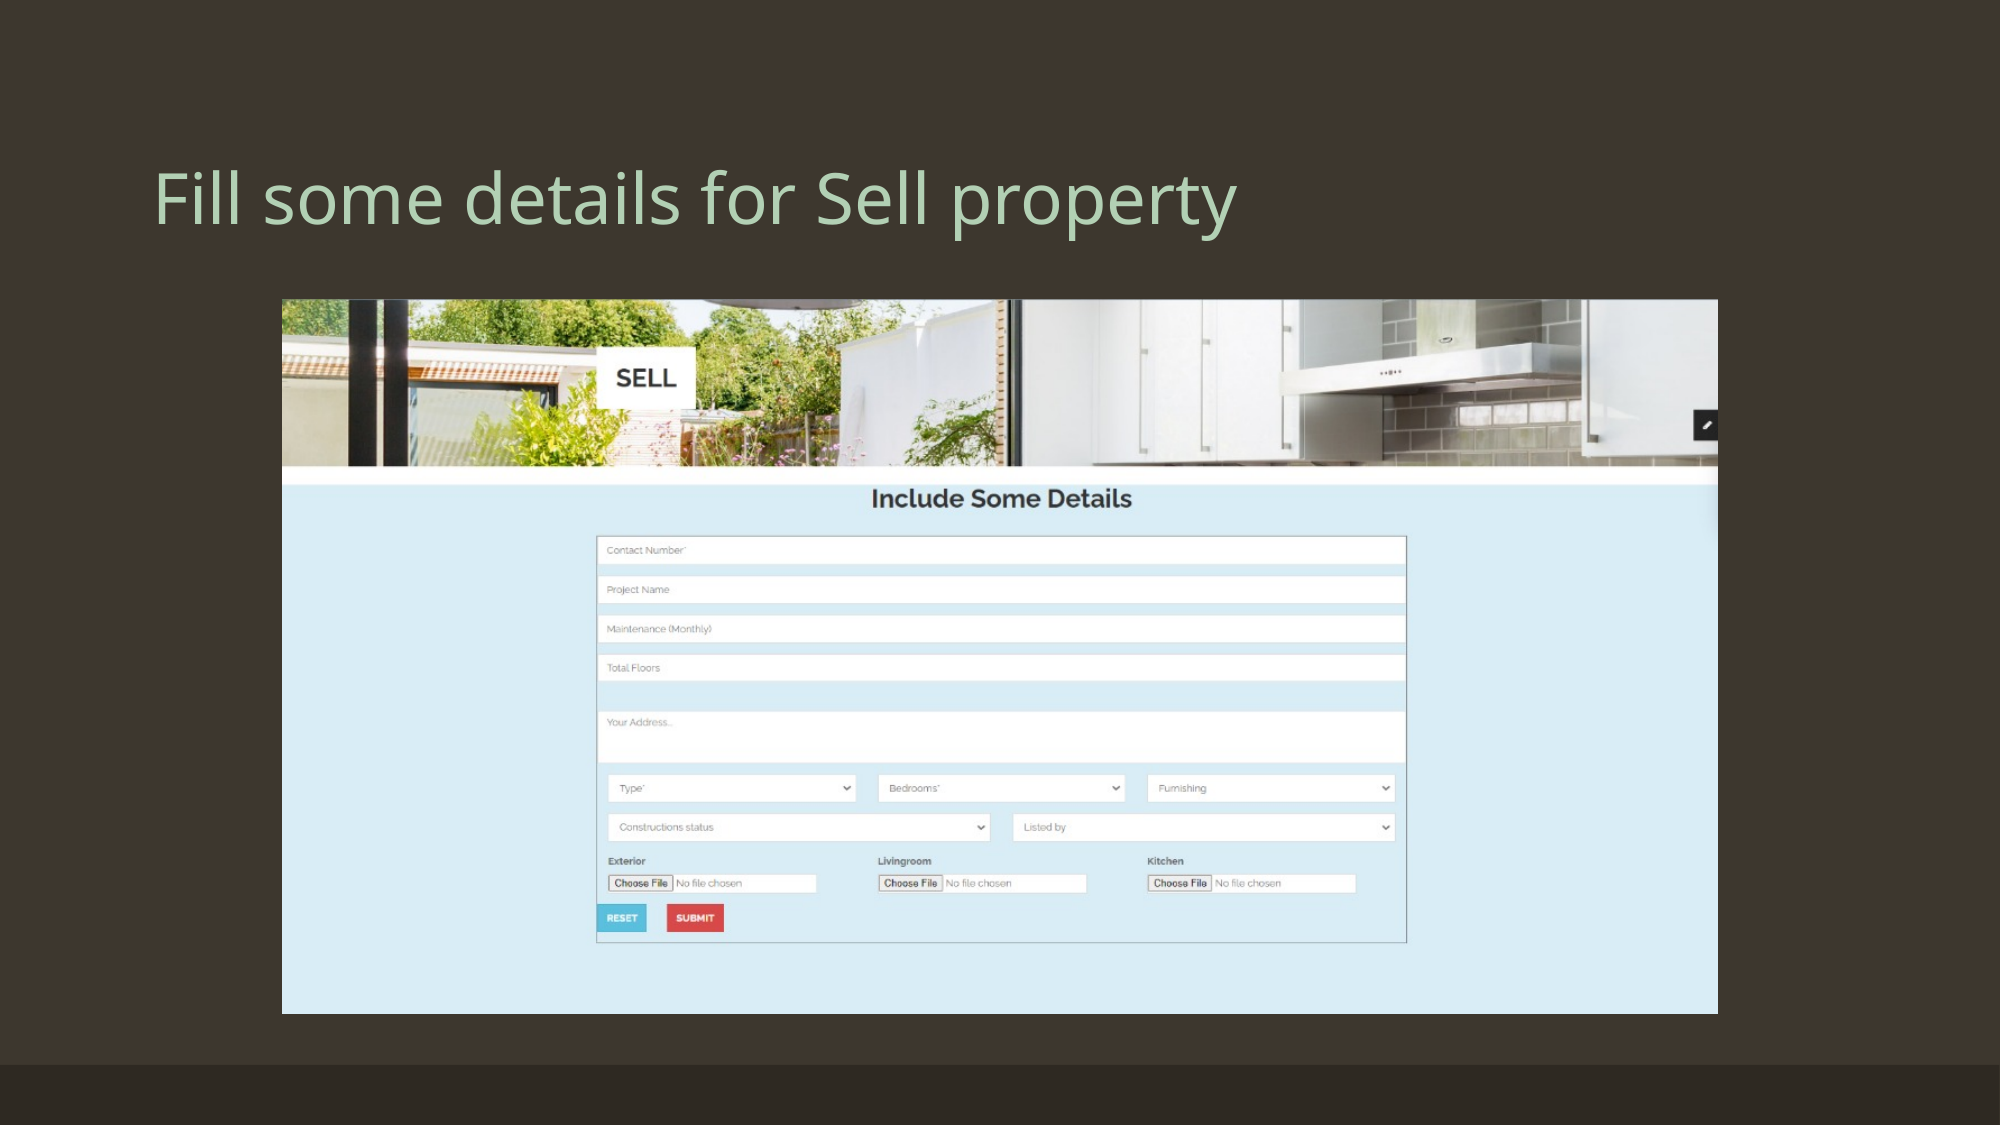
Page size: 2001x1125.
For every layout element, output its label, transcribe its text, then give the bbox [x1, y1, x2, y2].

title Fill some details for Sell property [137, 59, 1863, 248]
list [282, 299, 1718, 1014]
